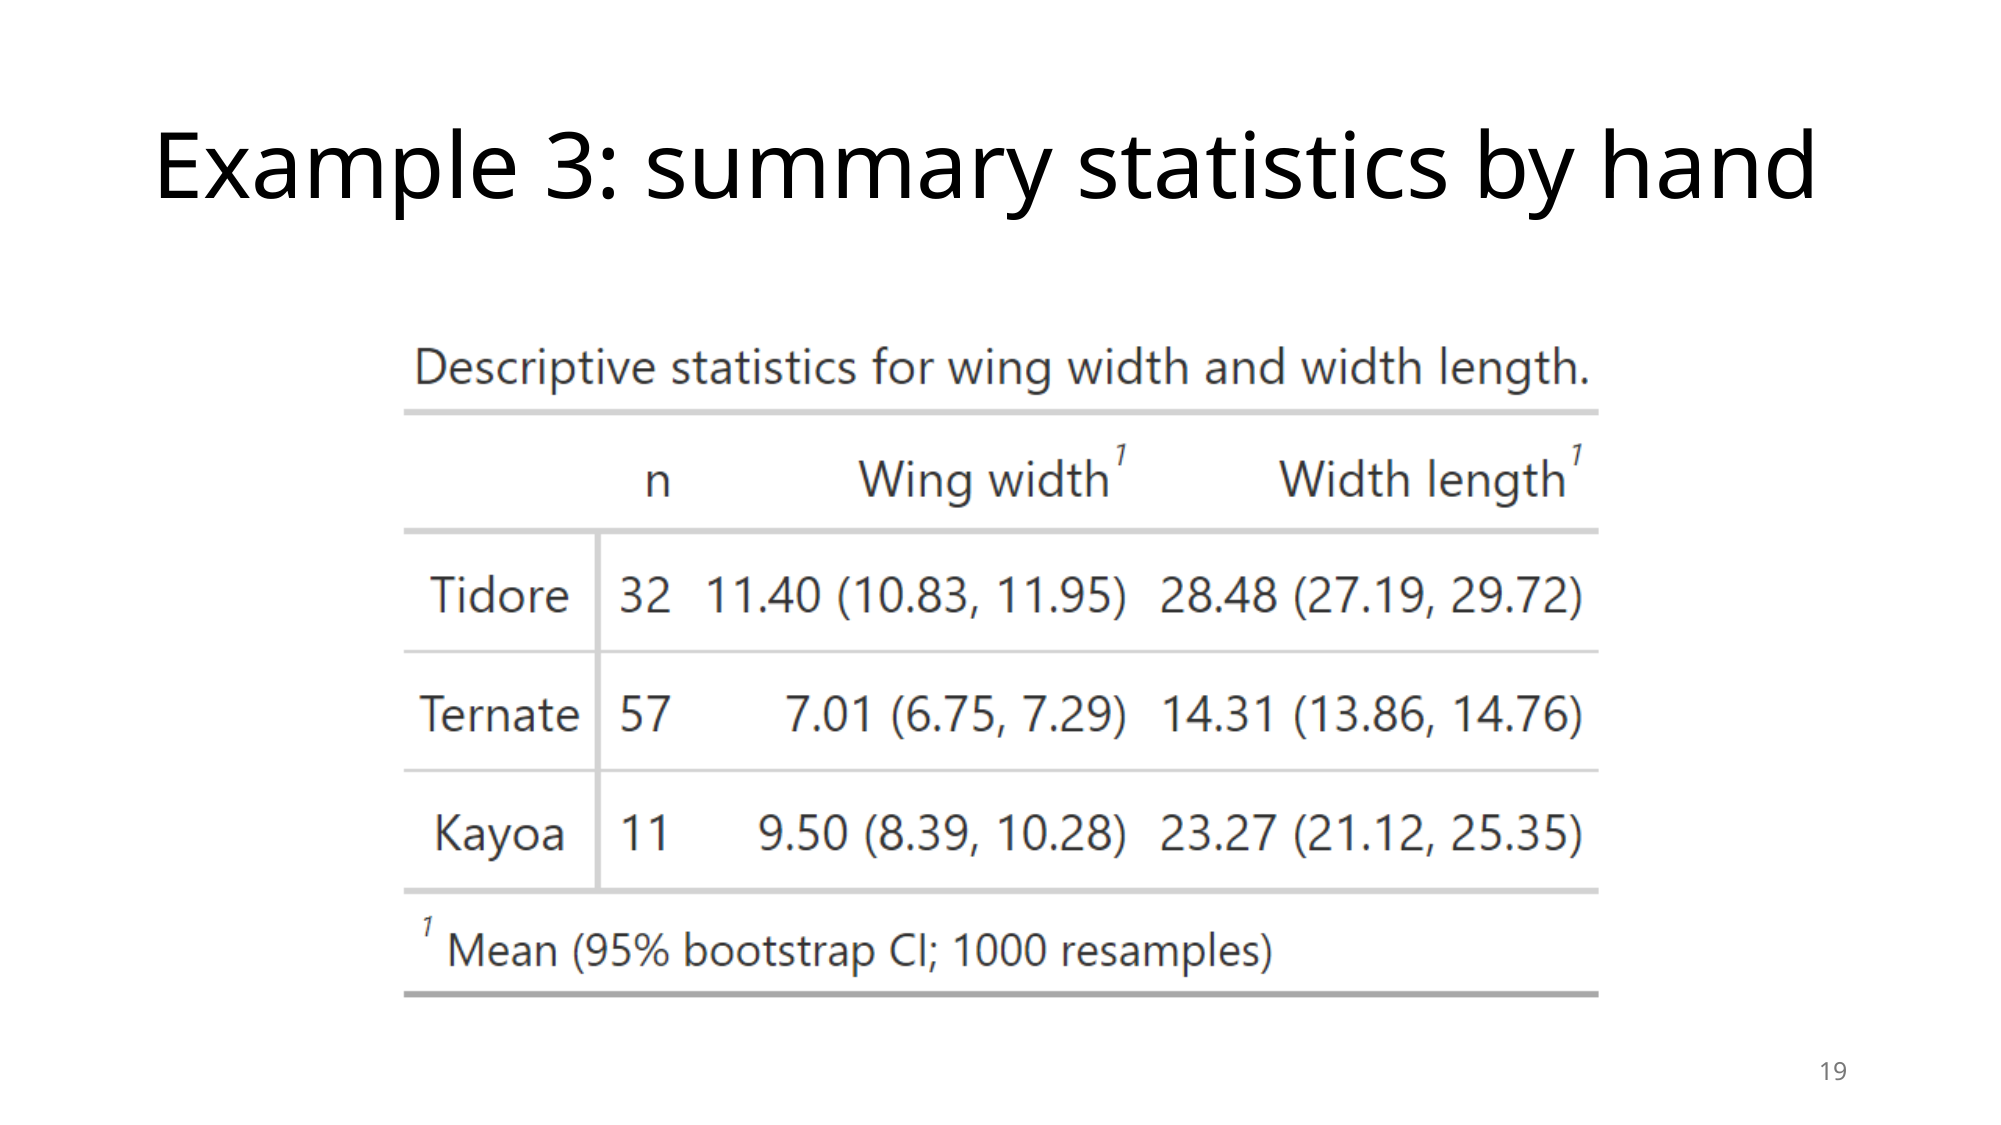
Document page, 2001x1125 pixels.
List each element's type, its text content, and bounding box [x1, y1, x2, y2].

slide_number 19 [1412, 1042, 1863, 1103]
title Example 3: summary statistics by hand [137, 59, 1863, 278]
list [386, 305, 1613, 1007]
